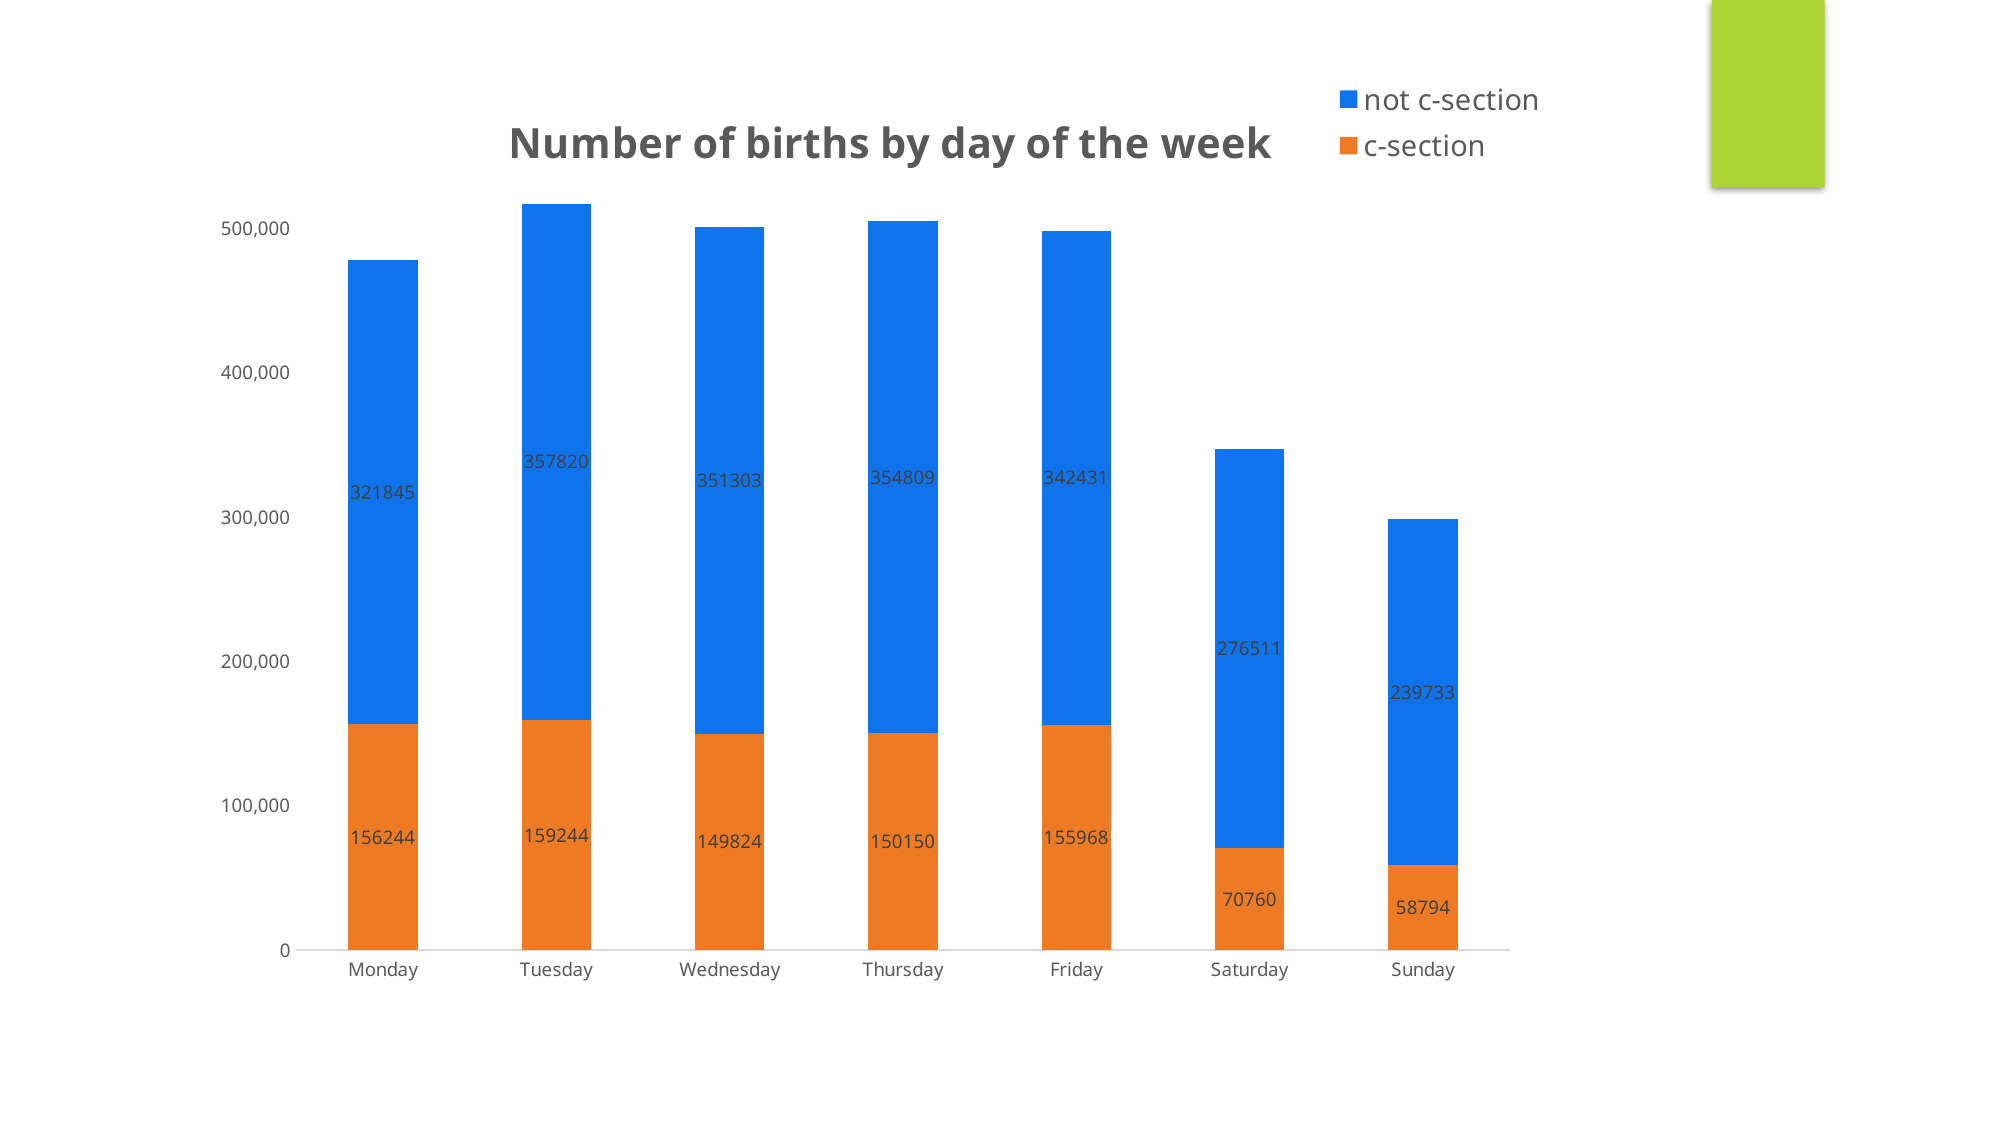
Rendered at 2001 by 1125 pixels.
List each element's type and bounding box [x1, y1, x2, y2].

chart [220, 72, 1551, 1053]
